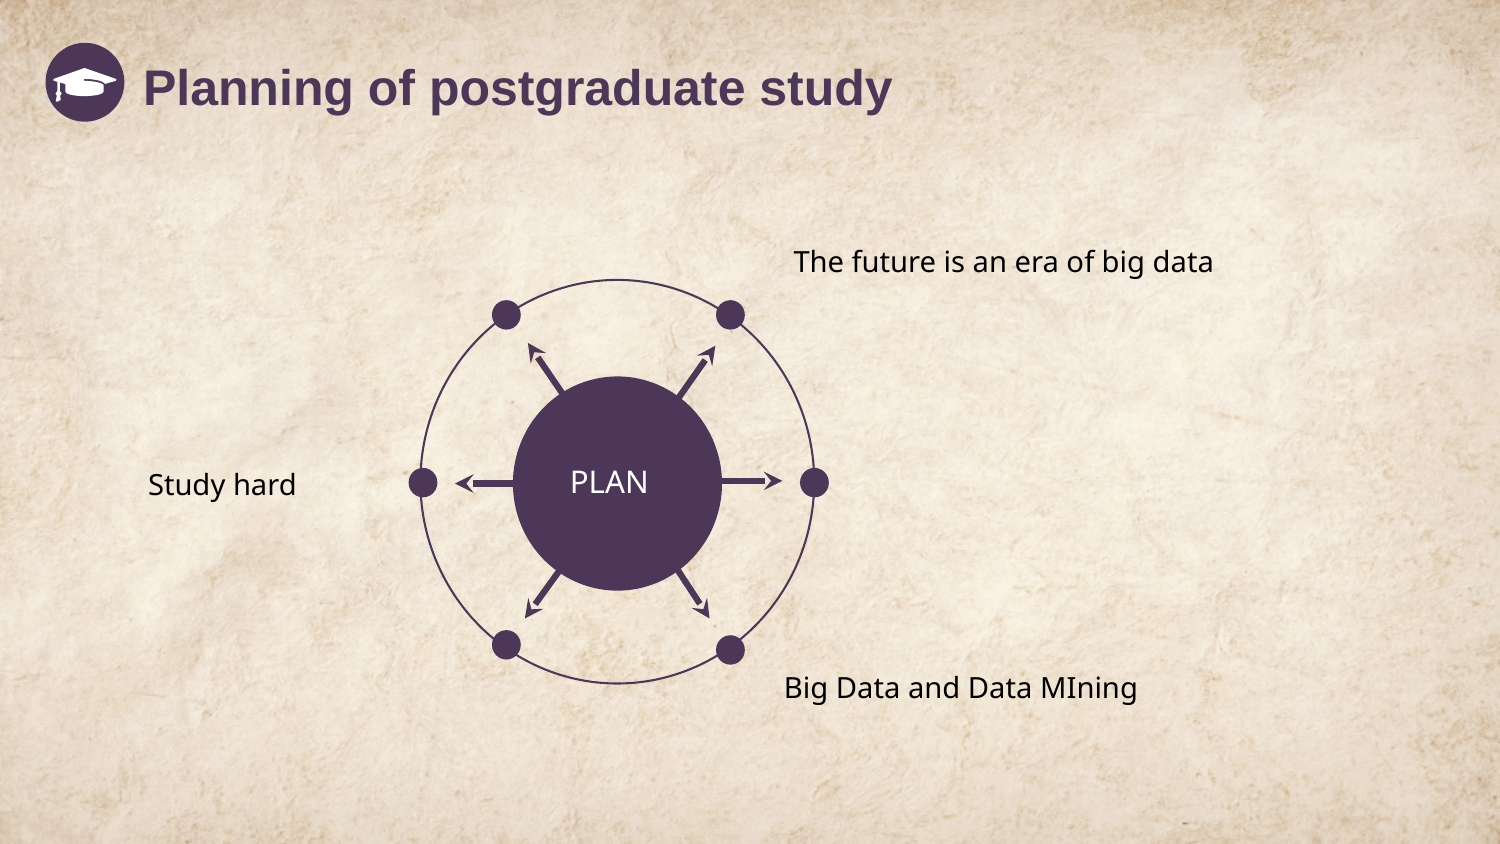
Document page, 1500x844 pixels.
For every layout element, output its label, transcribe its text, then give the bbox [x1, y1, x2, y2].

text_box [409, 279, 828, 684]
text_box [512, 376, 722, 591]
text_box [46, 43, 124, 121]
picture [0, 0, 1500, 844]
text_box The future is an era of big data [782, 219, 1372, 284]
text_box Planning of postgraduate study [128, 47, 1032, 123]
text_box Big Data and Data MIning [772, 646, 1362, 711]
text_box Study hard [137, 443, 349, 507]
